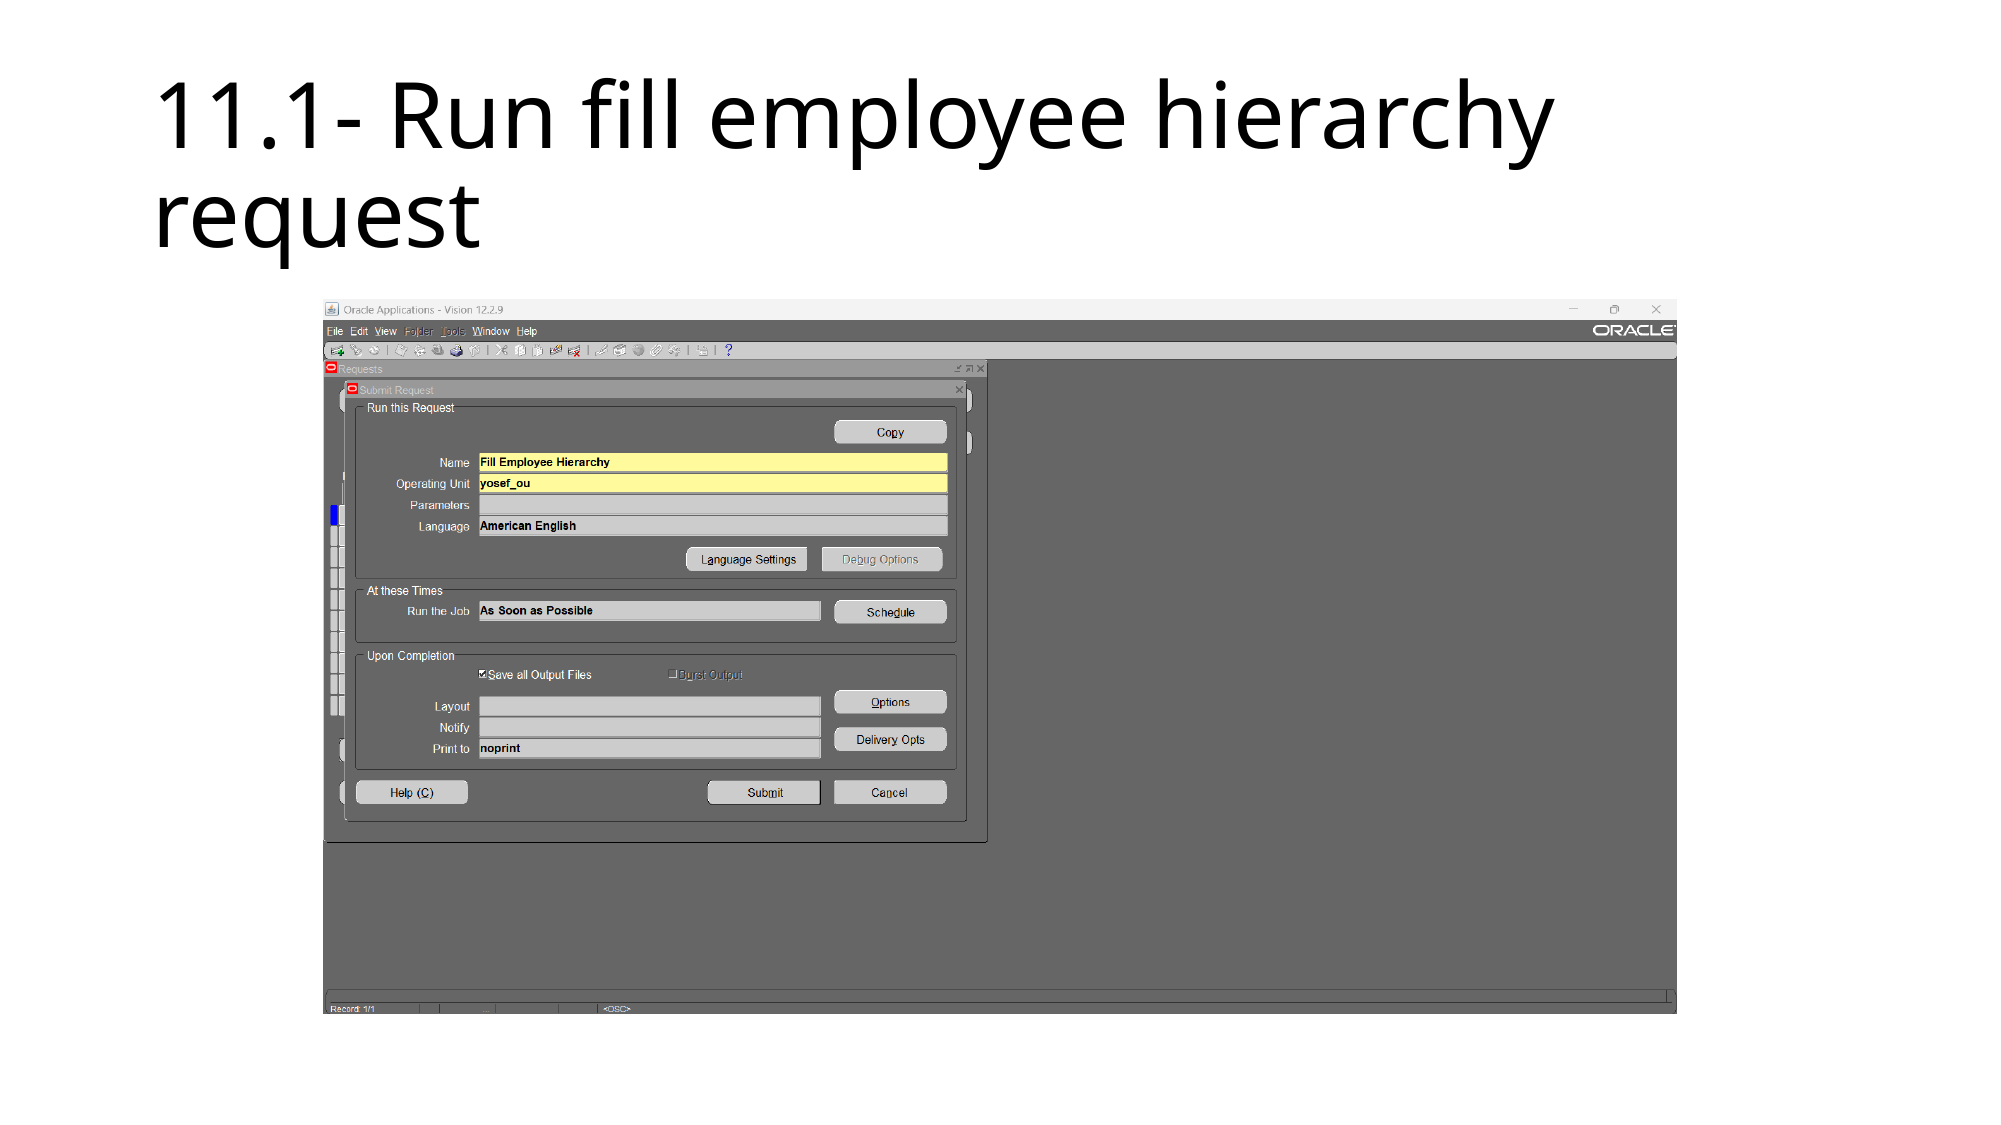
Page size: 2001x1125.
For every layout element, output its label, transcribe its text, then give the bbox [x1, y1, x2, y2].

title 11.1- Run fill employee hierarchy request [137, 59, 1863, 278]
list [323, 299, 1677, 1014]
